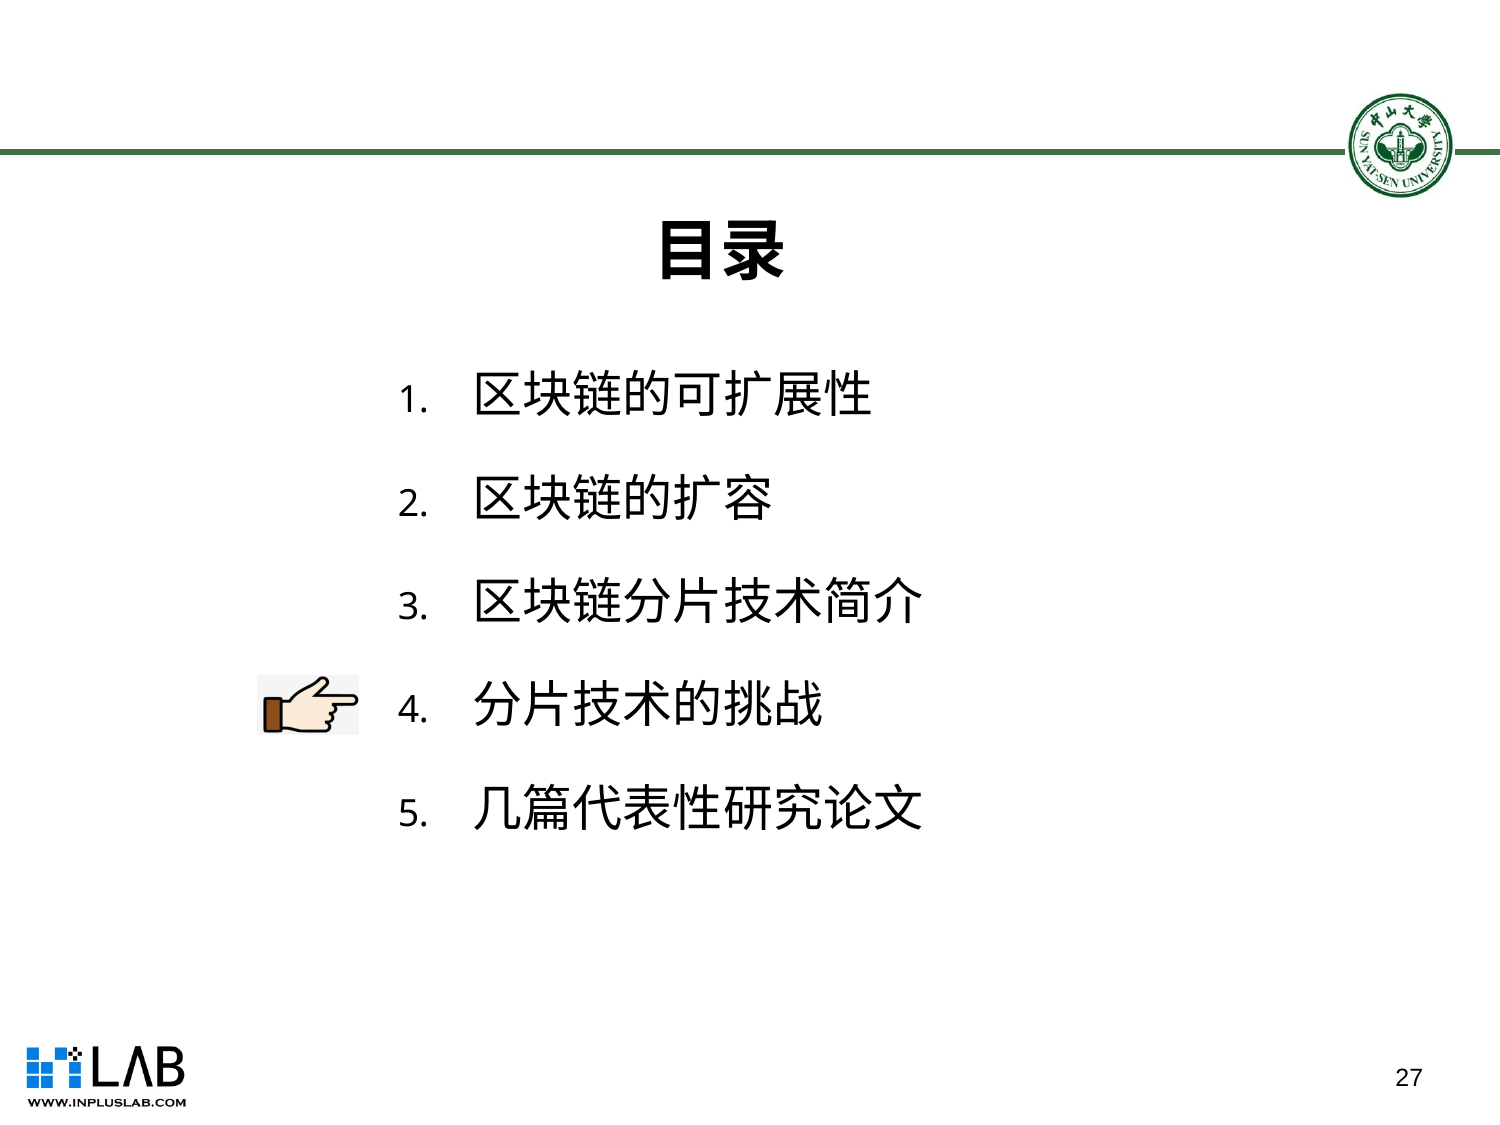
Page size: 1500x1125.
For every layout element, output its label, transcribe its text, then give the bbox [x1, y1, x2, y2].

picture [14, 1036, 200, 1119]
list 区块链的可扩展性 区块链的扩容 区块链分片技术简介 分片技术的挑战 几篇代表性研究论文 [382, 325, 1206, 903]
picture [257, 674, 360, 735]
title 目录 [73, 180, 1367, 321]
picture [1345, 90, 1455, 200]
